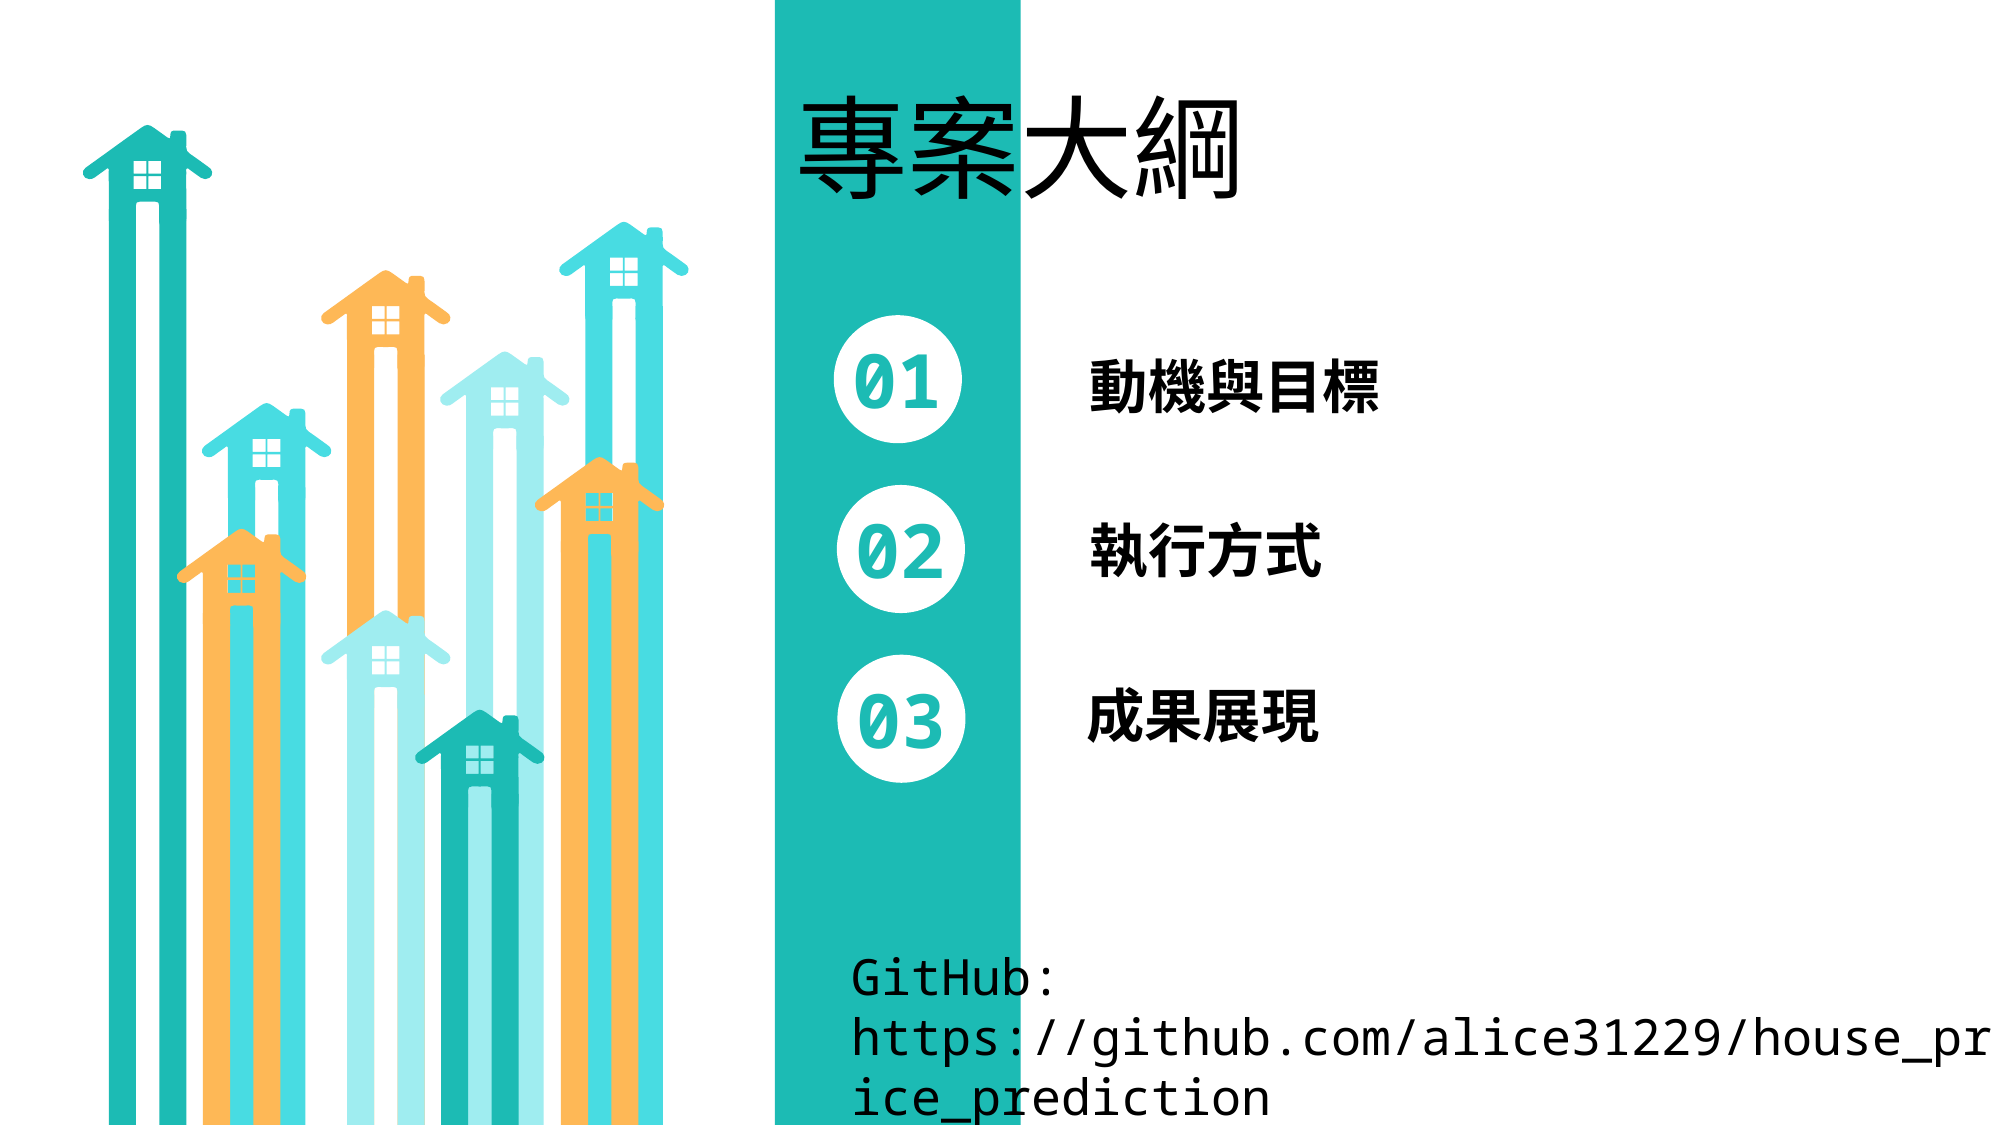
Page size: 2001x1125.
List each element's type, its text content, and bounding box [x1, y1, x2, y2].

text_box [440, 351, 559, 709]
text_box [201, 403, 320, 1125]
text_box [559, 221, 689, 1125]
text_box GitHub: https://github.com/alice31229/house_price_prediction [836, 938, 2000, 1125]
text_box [320, 610, 451, 1125]
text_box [176, 528, 307, 1125]
text_box 動機與目標 [1072, 342, 1812, 428]
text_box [82, 124, 213, 1125]
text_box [320, 270, 451, 610]
text_box 專案大綱 [780, 70, 2000, 220]
text_box [774, 0, 1022, 1125]
text_box 執行方式 [1072, 507, 1812, 592]
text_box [822, 654, 980, 783]
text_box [819, 315, 977, 444]
text_box 成果展現 [1068, 671, 1808, 757]
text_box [534, 457, 665, 1125]
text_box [415, 709, 545, 1125]
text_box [822, 484, 980, 614]
